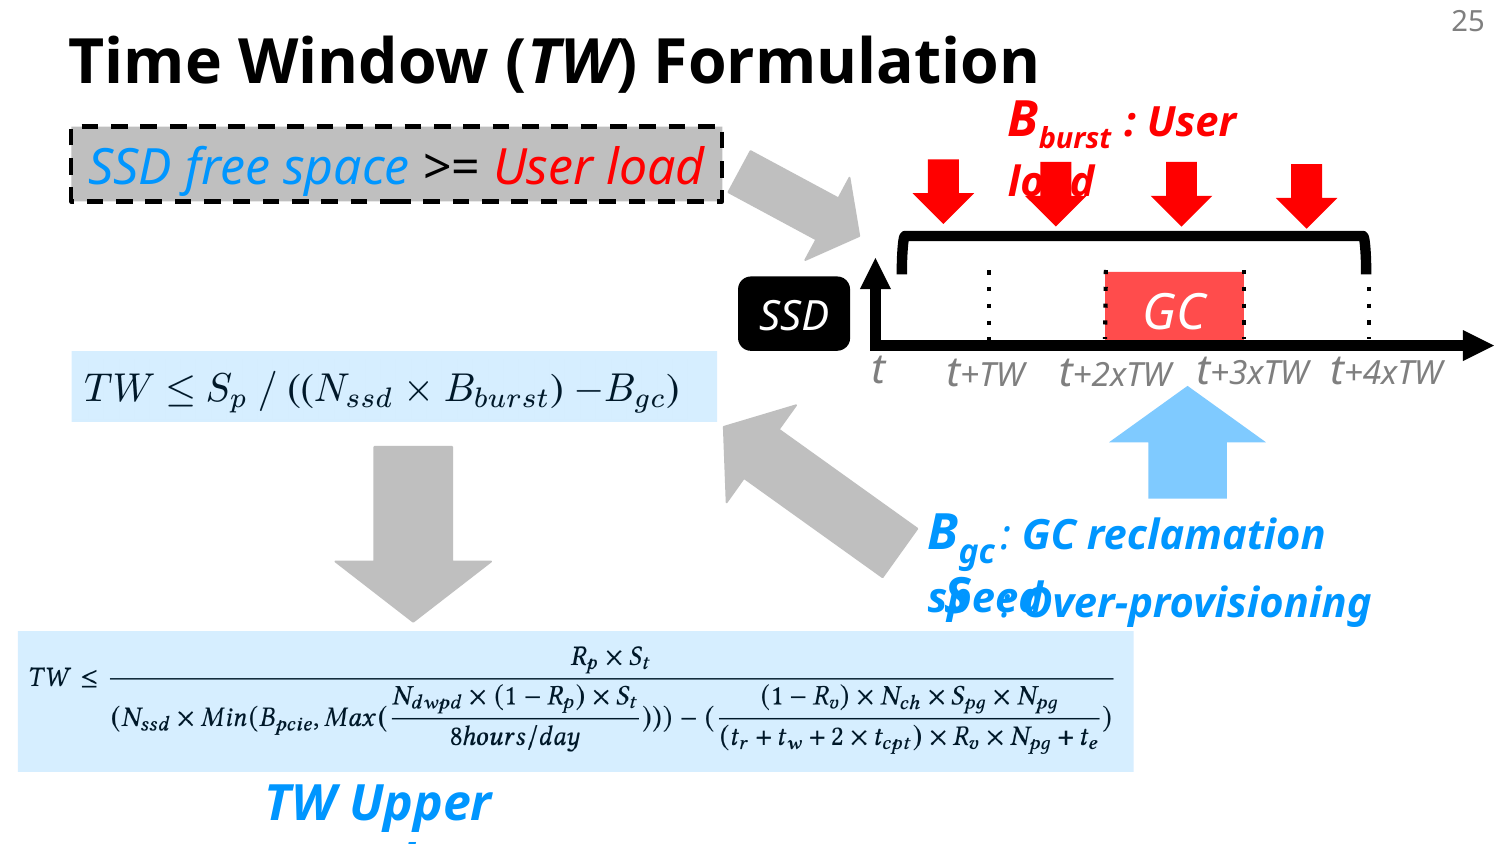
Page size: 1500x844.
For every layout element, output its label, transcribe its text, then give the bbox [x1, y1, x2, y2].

text_box [723, 411, 918, 578]
text_box [335, 446, 492, 622]
text_box [1109, 411, 1266, 483]
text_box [929, 555, 1438, 635]
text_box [71, 350, 718, 423]
text_box Bgc : GC reclamation speed [912, 483, 1410, 629]
title Time Window (TW) Formulation [53, 28, 1459, 104]
text_box SSD free space >= User load [71, 126, 723, 202]
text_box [17, 630, 1134, 840]
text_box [717, 130, 1500, 404]
text_box Bburst : User load [992, 78, 1325, 128]
